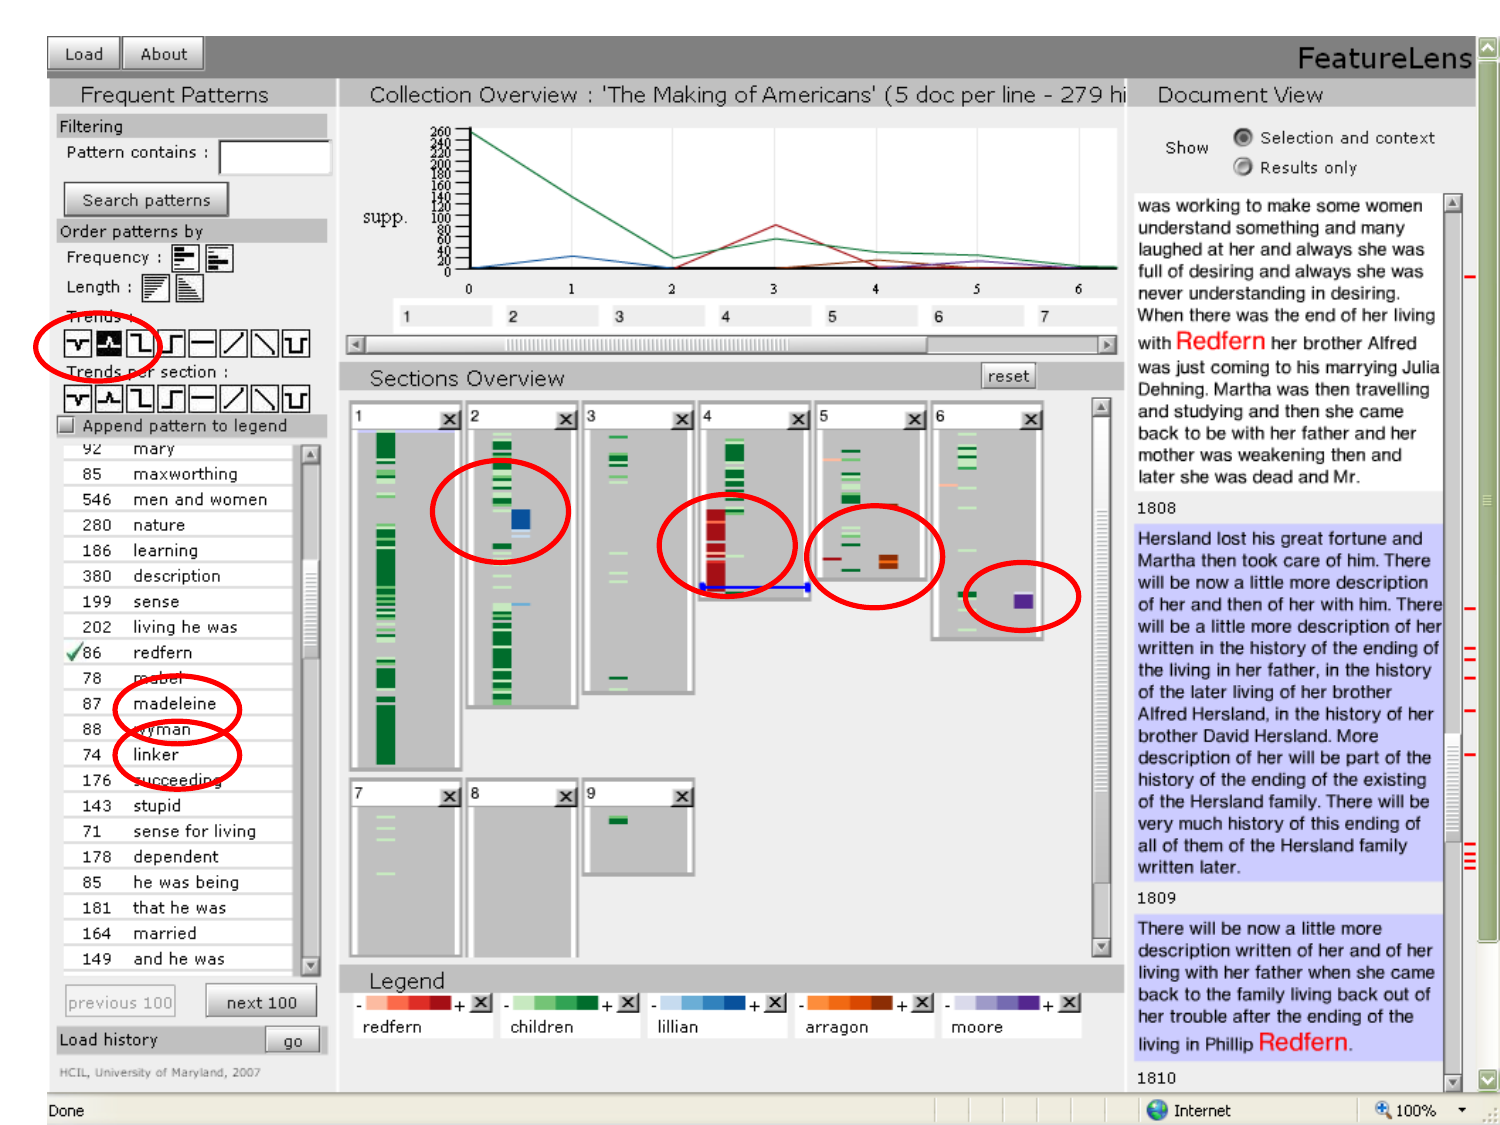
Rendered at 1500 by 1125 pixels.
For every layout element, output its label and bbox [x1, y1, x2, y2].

text_box [35, 333, 41, 361]
picture [46, 36, 1500, 1125]
